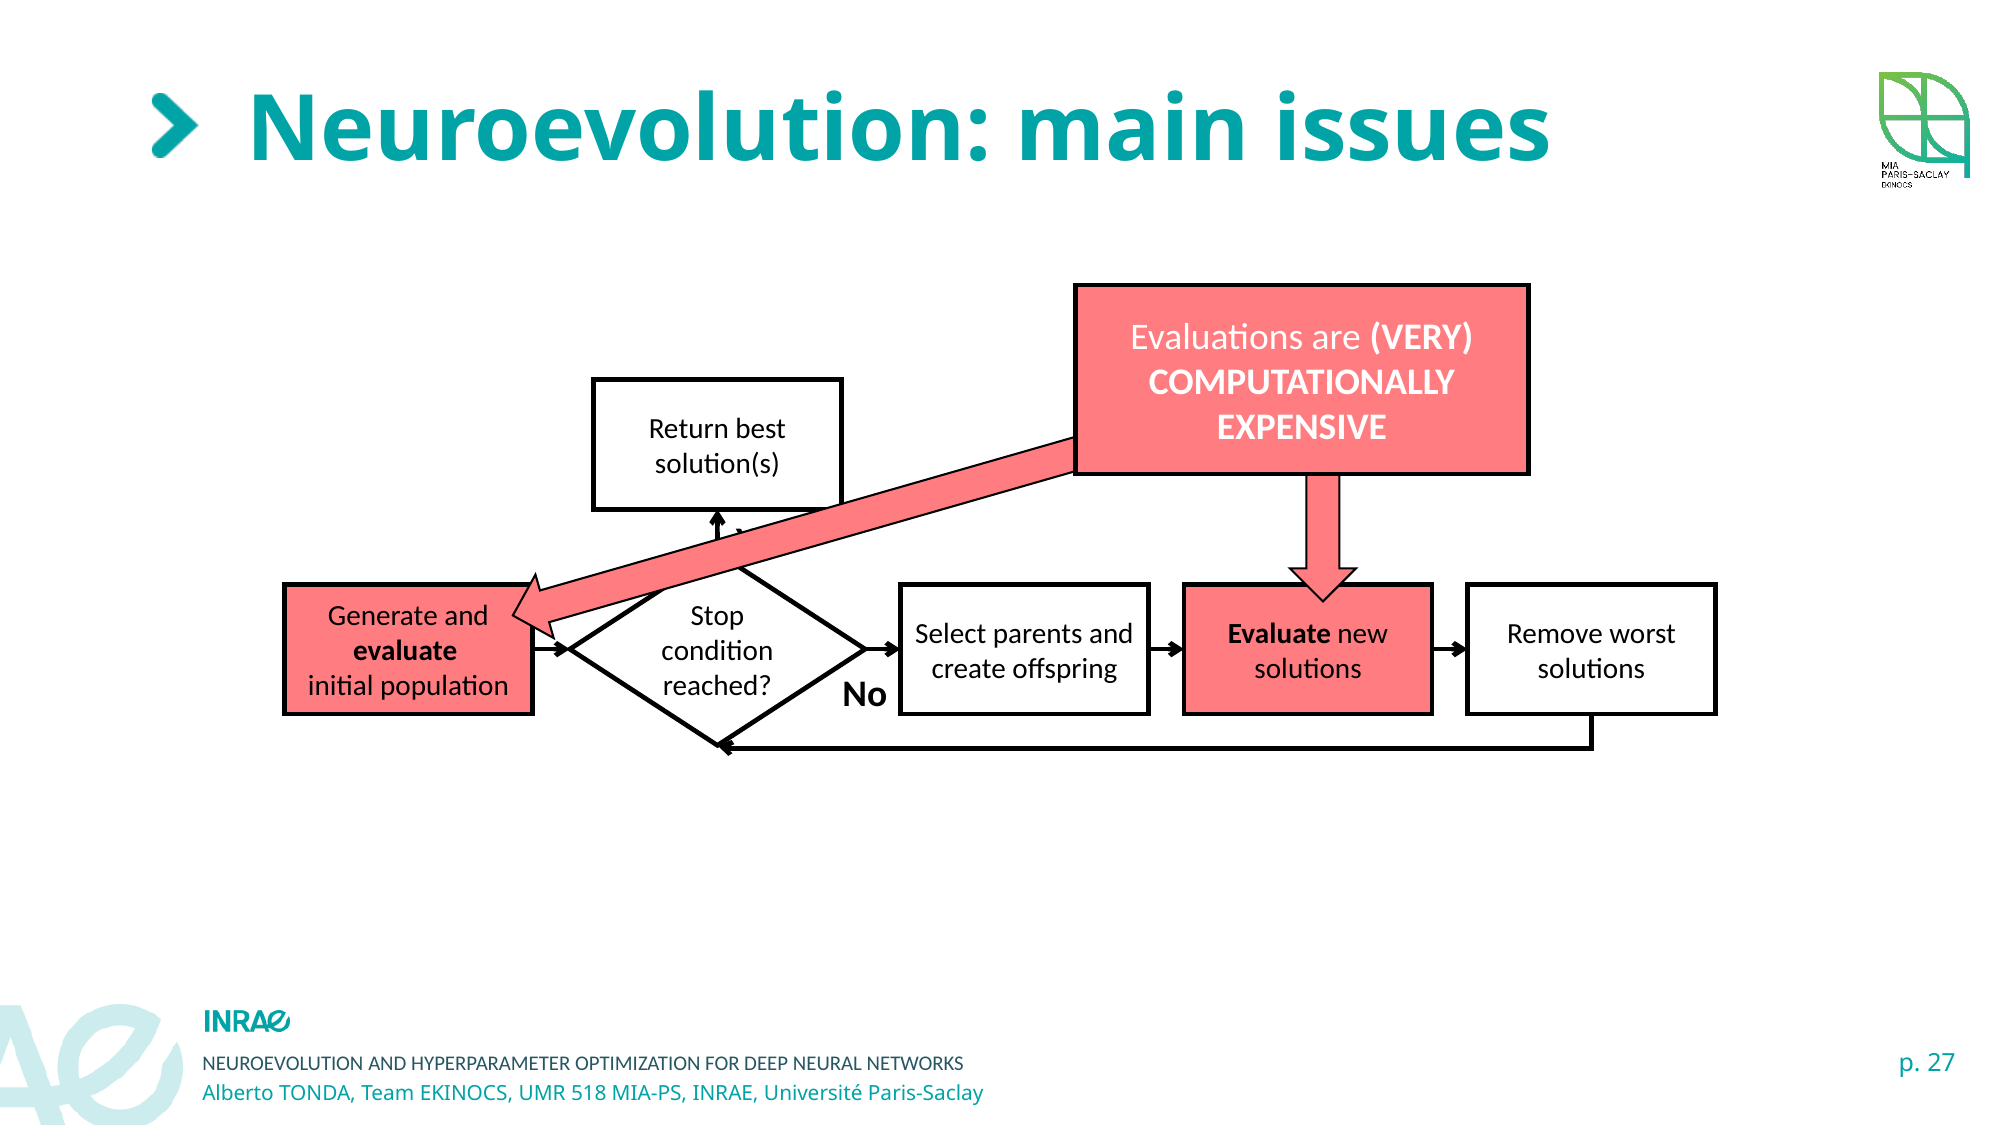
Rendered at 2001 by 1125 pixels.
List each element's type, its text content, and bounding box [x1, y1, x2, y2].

picture [1862, 54, 1986, 205]
text_box Evaluations are (VERY) COMPUTATIONALLY EXPENSIVE [1074, 284, 1529, 379]
title Neuroevolution: main issues [137, 59, 1863, 203]
picture [0, 996, 329, 1125]
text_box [284, 379, 1716, 746]
picture [152, 93, 200, 158]
